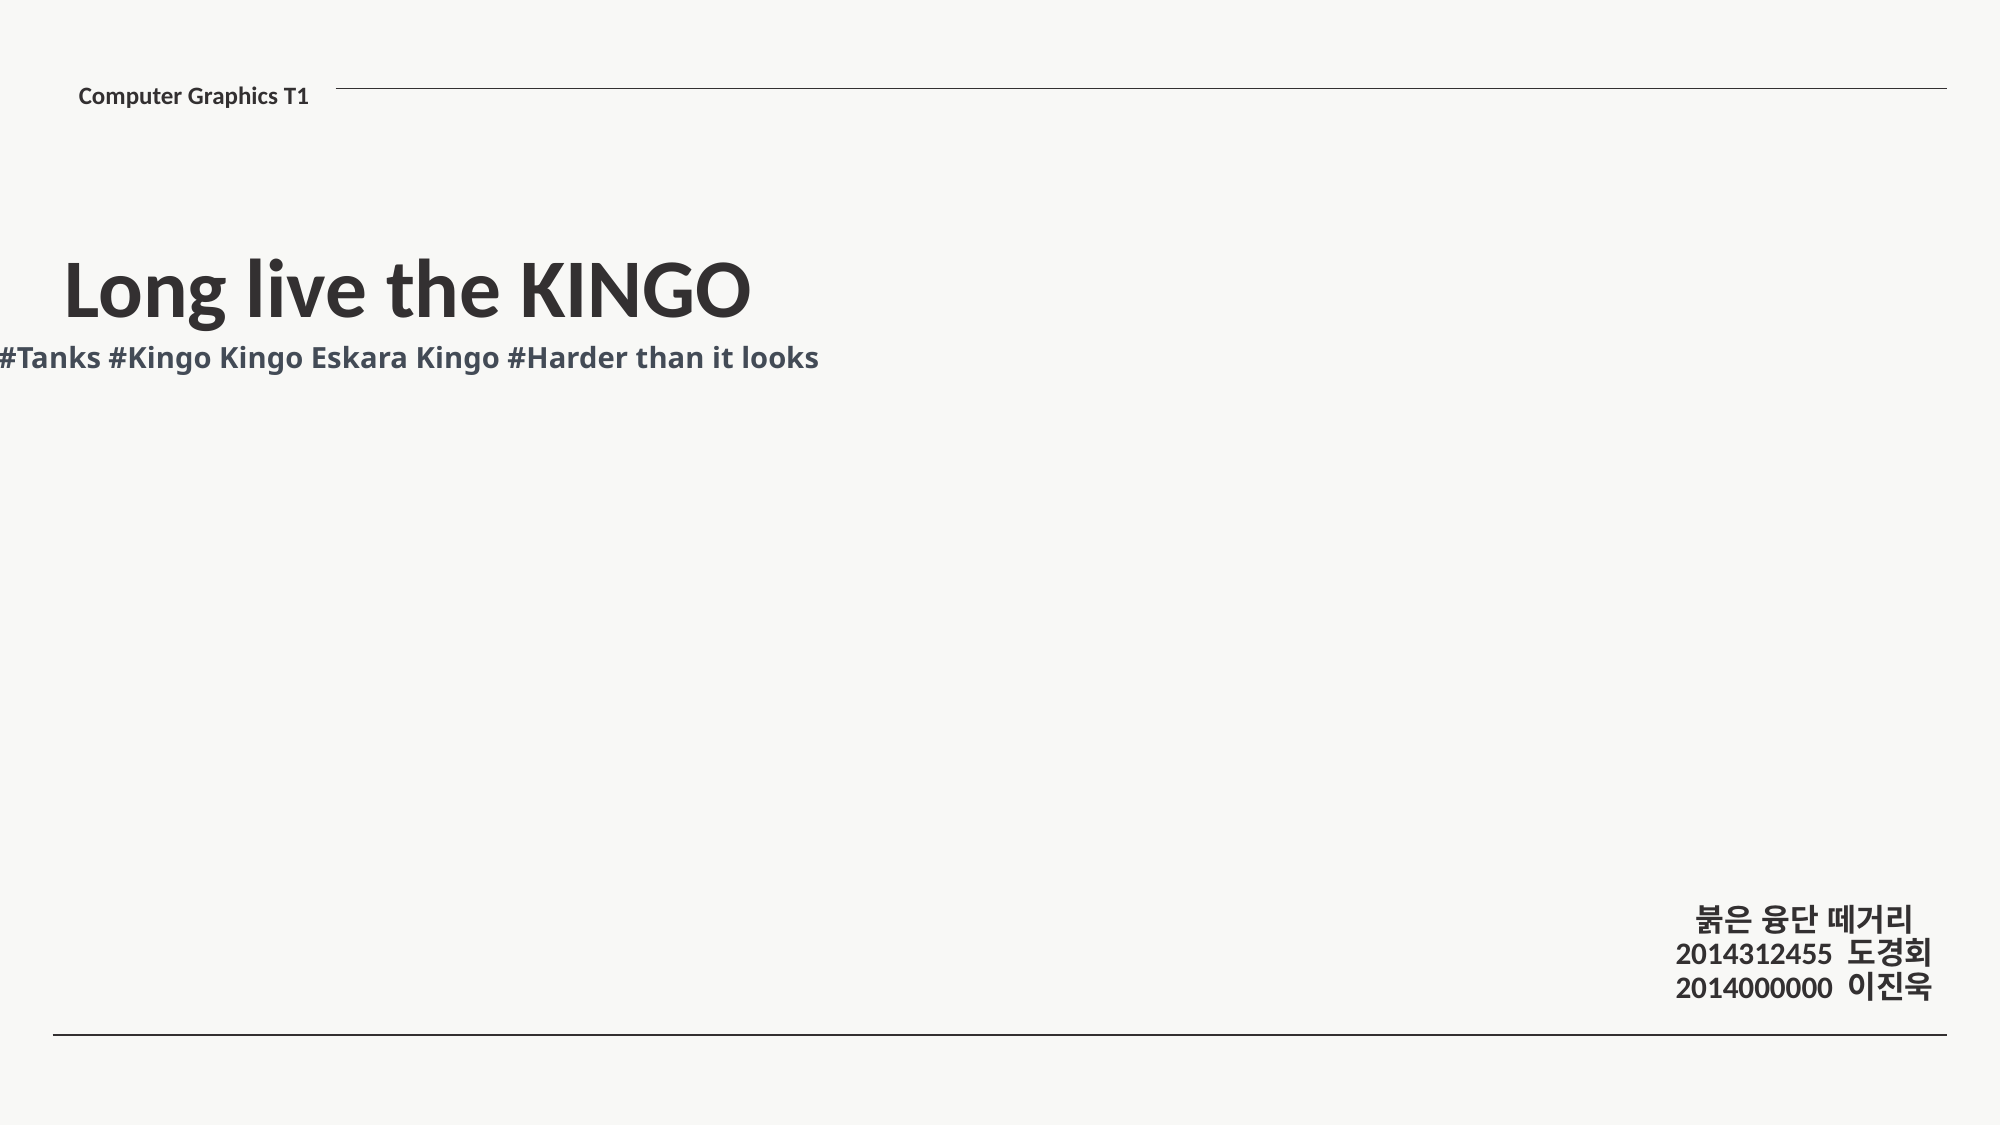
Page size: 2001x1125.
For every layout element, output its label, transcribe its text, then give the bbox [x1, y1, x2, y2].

text_box Computer Graphics T1 [52, 58, 336, 118]
title Long live the KINGO [35, 195, 782, 324]
text_box 붉은 융단 떼거리 2014312455 도경회 2014000000 이진욱 [1643, 866, 1966, 1013]
text_box #Tanks #Kingo Kingo Eskara Kingo #Harder than it looks [0, 324, 836, 383]
